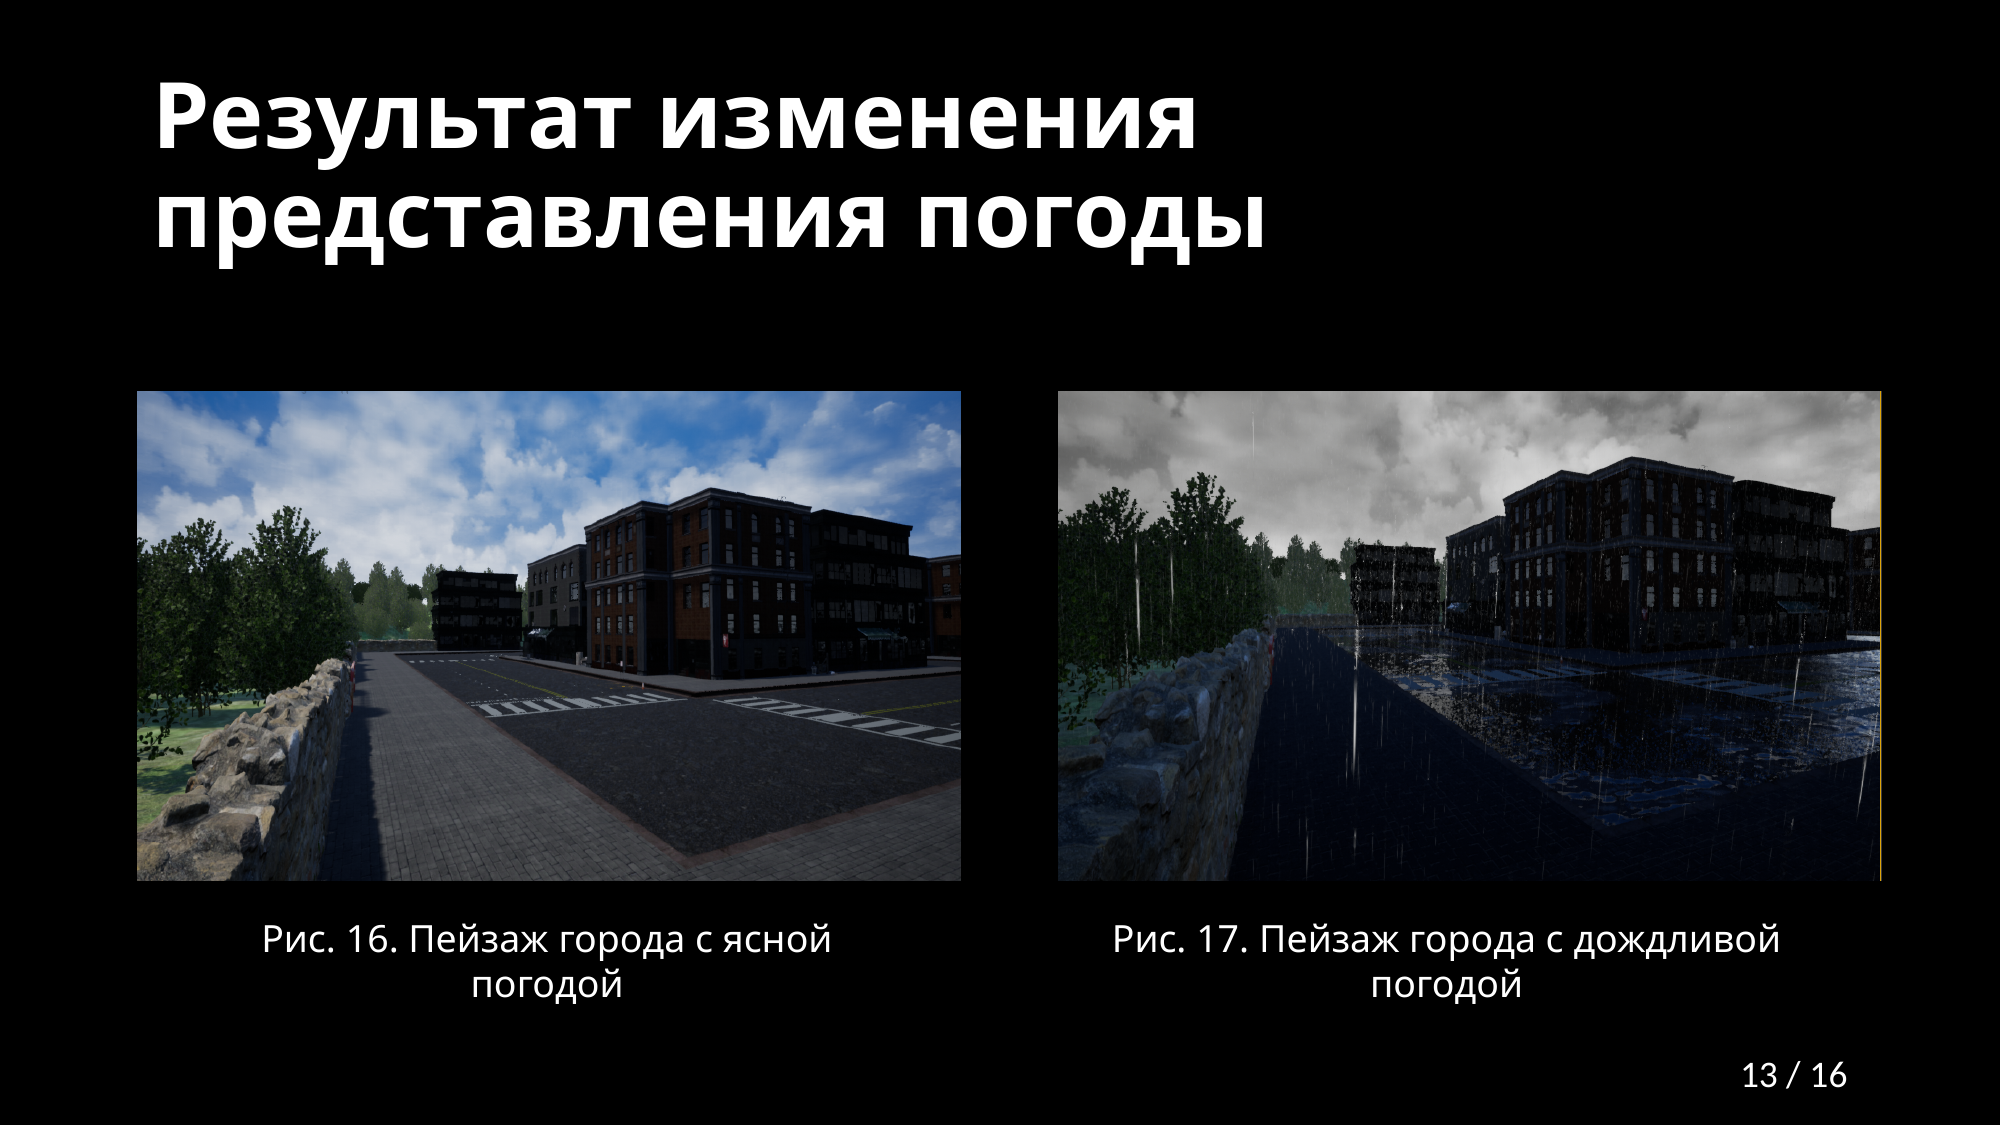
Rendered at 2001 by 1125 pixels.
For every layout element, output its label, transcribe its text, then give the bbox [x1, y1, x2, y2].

picture [1058, 391, 1882, 881]
text_box Рис. 17. Пейзаж города с дождливой погодой [1058, 907, 1835, 1013]
text_box Рис. 16. Пейзаж города с ясной погодой [183, 907, 911, 1013]
picture [137, 391, 961, 881]
slide_number 13 / 16 [1412, 1042, 1863, 1103]
title Результат изменения представления погоды [137, 59, 1863, 278]
